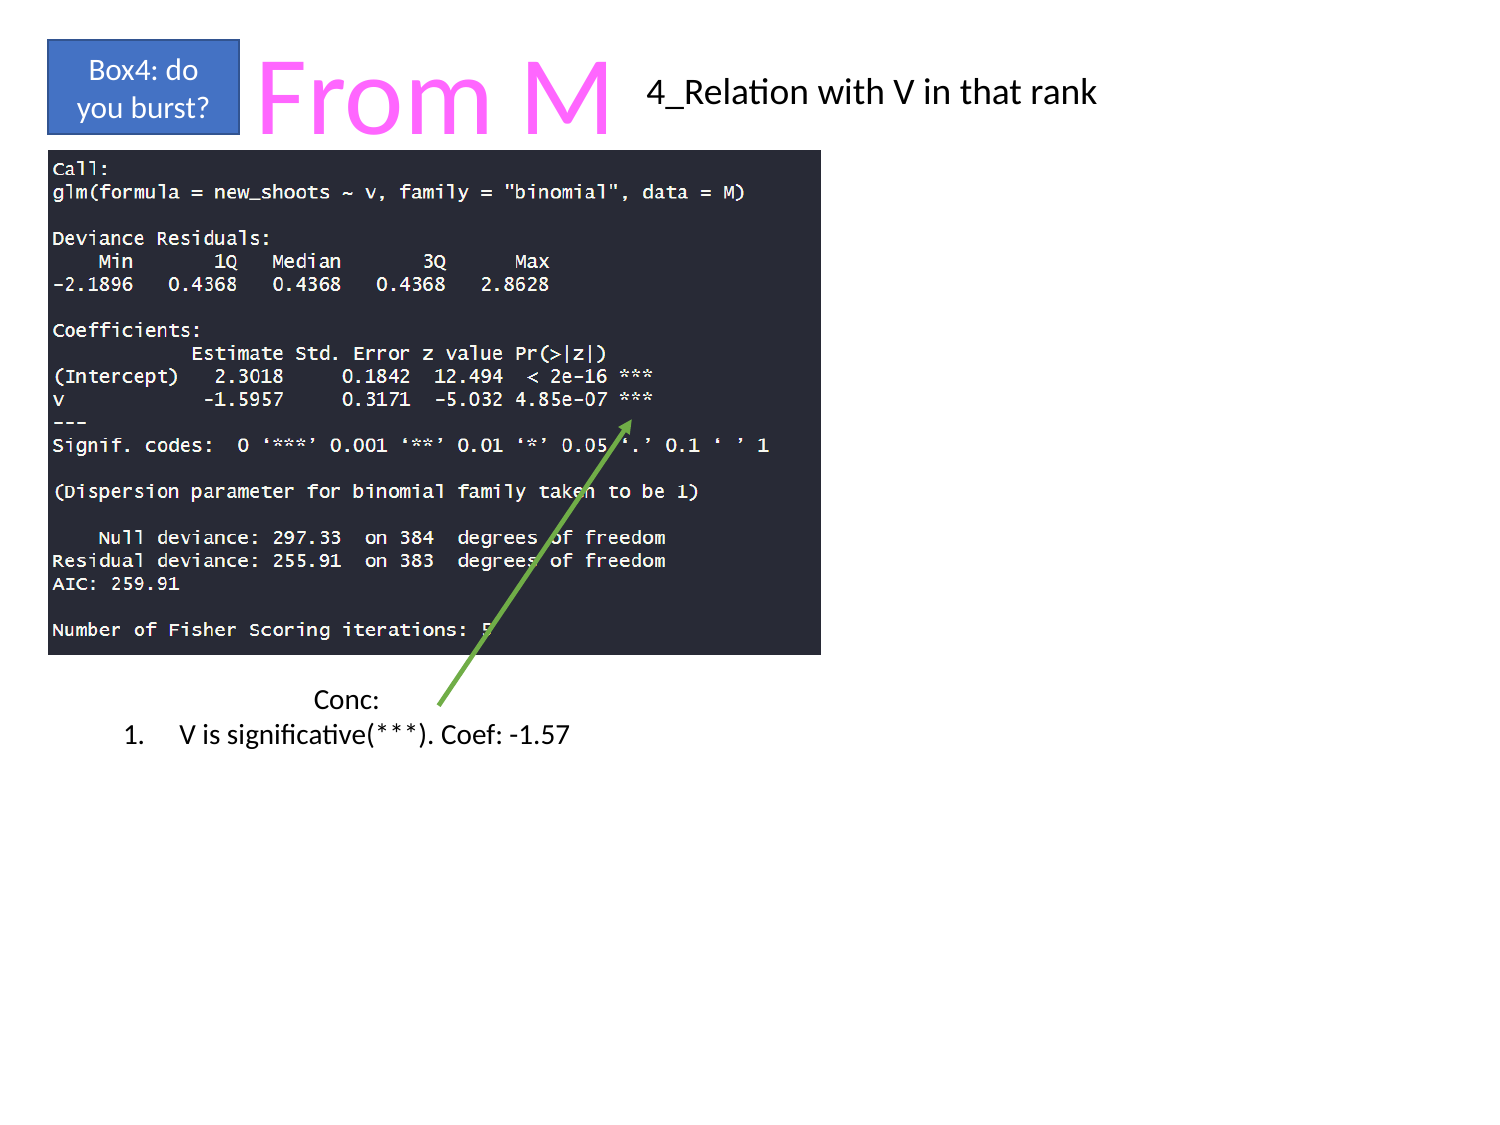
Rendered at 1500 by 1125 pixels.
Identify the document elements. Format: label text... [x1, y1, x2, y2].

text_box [438, 419, 632, 706]
text_box 4_Relation with V in that rank [631, 60, 1461, 120]
text_box From M [240, 14, 631, 150]
text_box Conc: V is significative(***). Coef: -1.57 [48, 672, 646, 758]
text_box Box4: do you burst? [47, 39, 240, 135]
picture [48, 150, 821, 655]
